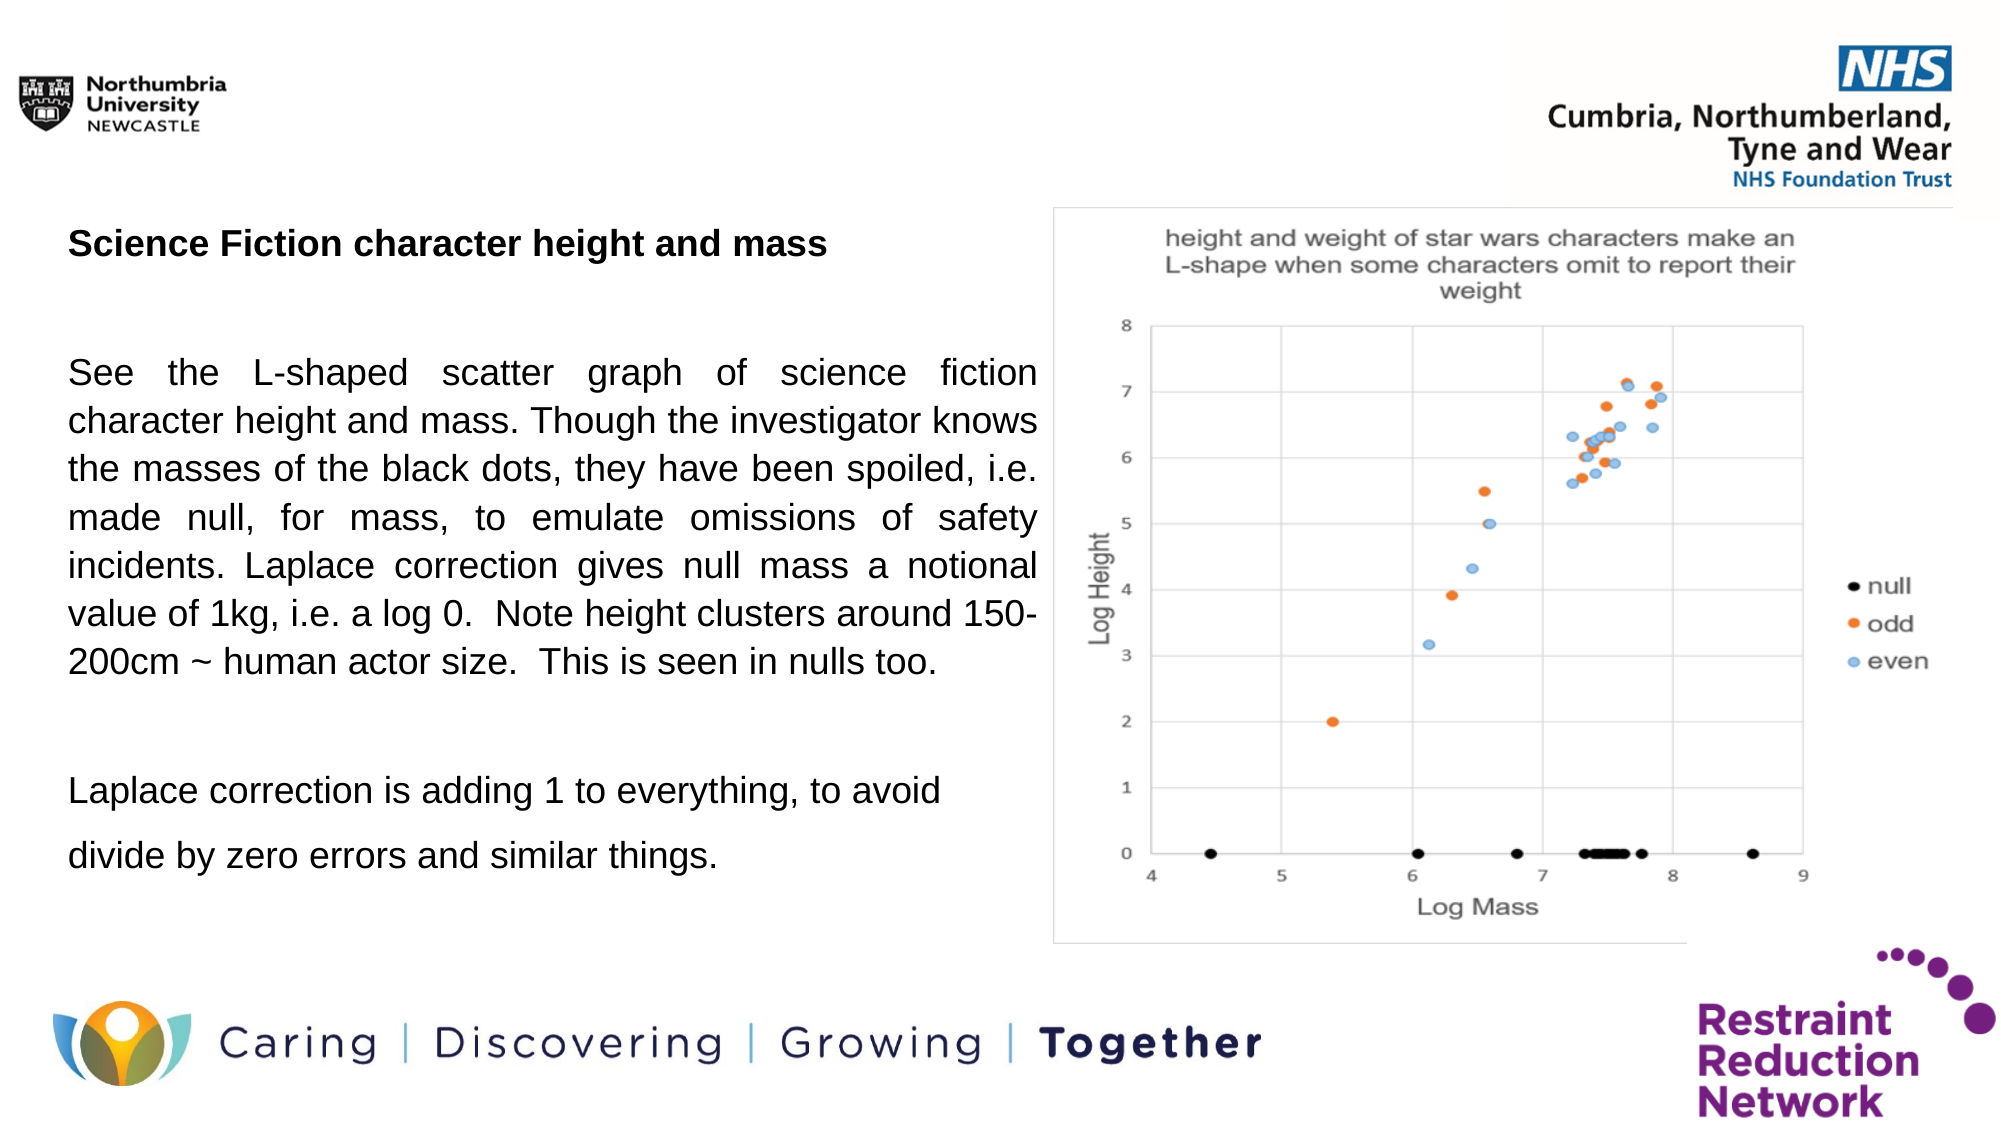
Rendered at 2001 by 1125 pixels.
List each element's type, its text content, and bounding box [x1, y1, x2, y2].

picture [0, 0, 247, 209]
picture [52, 1001, 1262, 1086]
text_box Science Fiction character height and mass See the L-shaped scatter graph of science fiction character height and mass. Though the investigator knows the masses of the black dots, they have been spoiled, i.e. made null, for mass, to emulate omissions of safety incidents. Laplace correction gives null mass a notional value of 1kg, i.e. a log 0. Note height clusters around 150-200cm ~ human actor size. This is seen in nulls too. Laplace correction is adding 1 to everything, to avoid divide by zero errors and similar things. [53, 207, 1051, 949]
picture [1052, 0, 2000, 1125]
